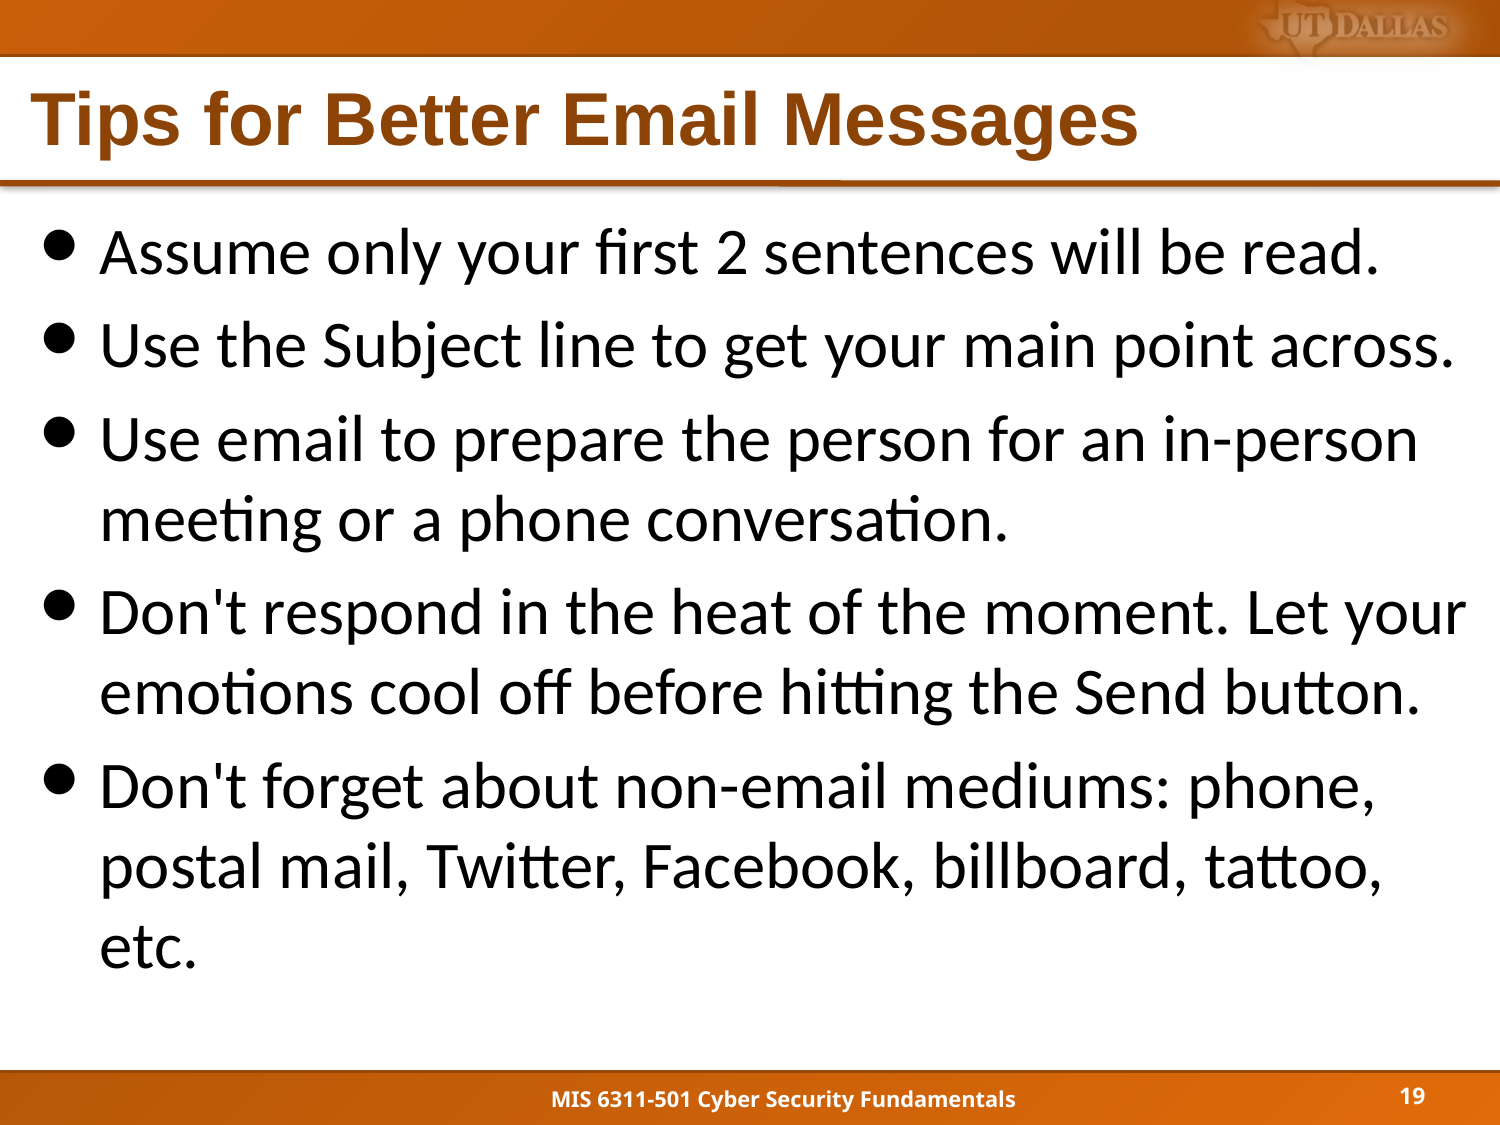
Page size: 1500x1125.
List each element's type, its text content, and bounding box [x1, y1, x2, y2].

slide_number 19 [1350, 1076, 1475, 1120]
picture [1218, 0, 1500, 64]
list Assume only your first 2 sentences will be read. Use the Subject line to get your main point across. Use email to prepare the person for an in-person meeting or a phone conversation. Don't respond in the heat of the moment. Let your emotions cool off before hitting the Send button. Don't forget about non-email mediums: phone, postal mail, Twitter, Facebook, billboard, tattoo, etc. [24, 199, 1500, 1077]
title Tips for Better Email Messages [0, 64, 1500, 178]
